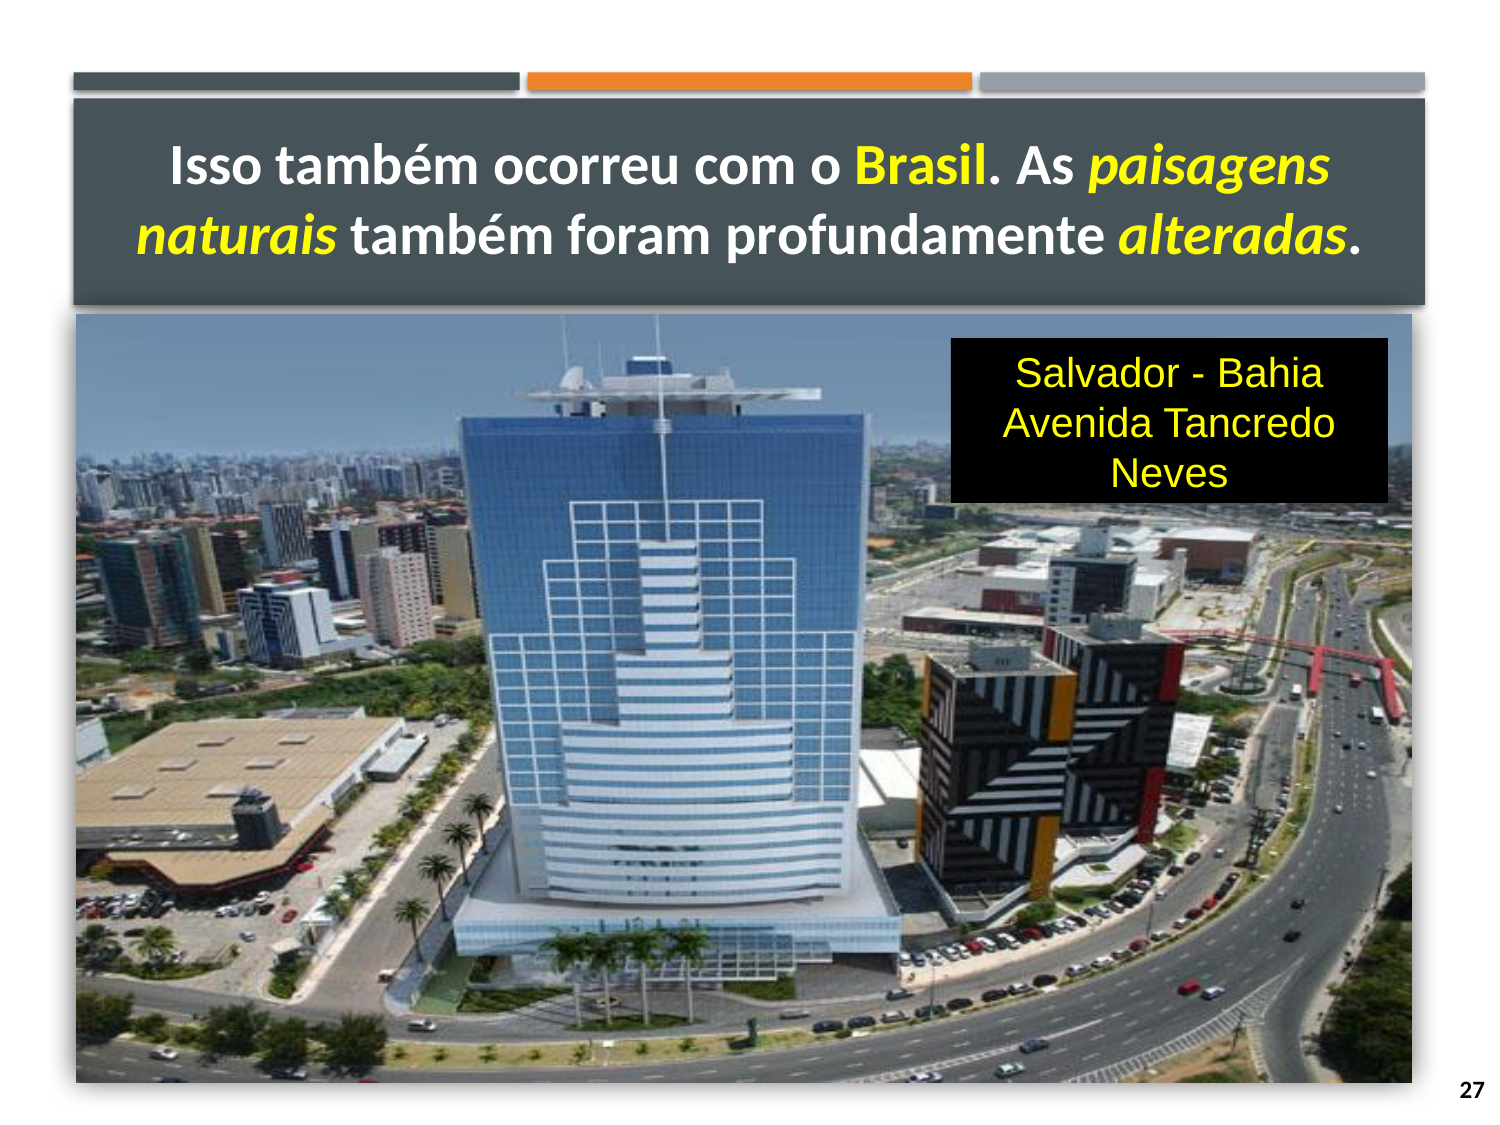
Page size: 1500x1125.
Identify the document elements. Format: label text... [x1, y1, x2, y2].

text_box Isso também ocorreu com o Brasil. As paisagens naturais também foram profundamente alteradas. [76, 118, 1424, 274]
slide_number 27 [1411, 1058, 1500, 1119]
picture [76, 313, 1413, 1083]
